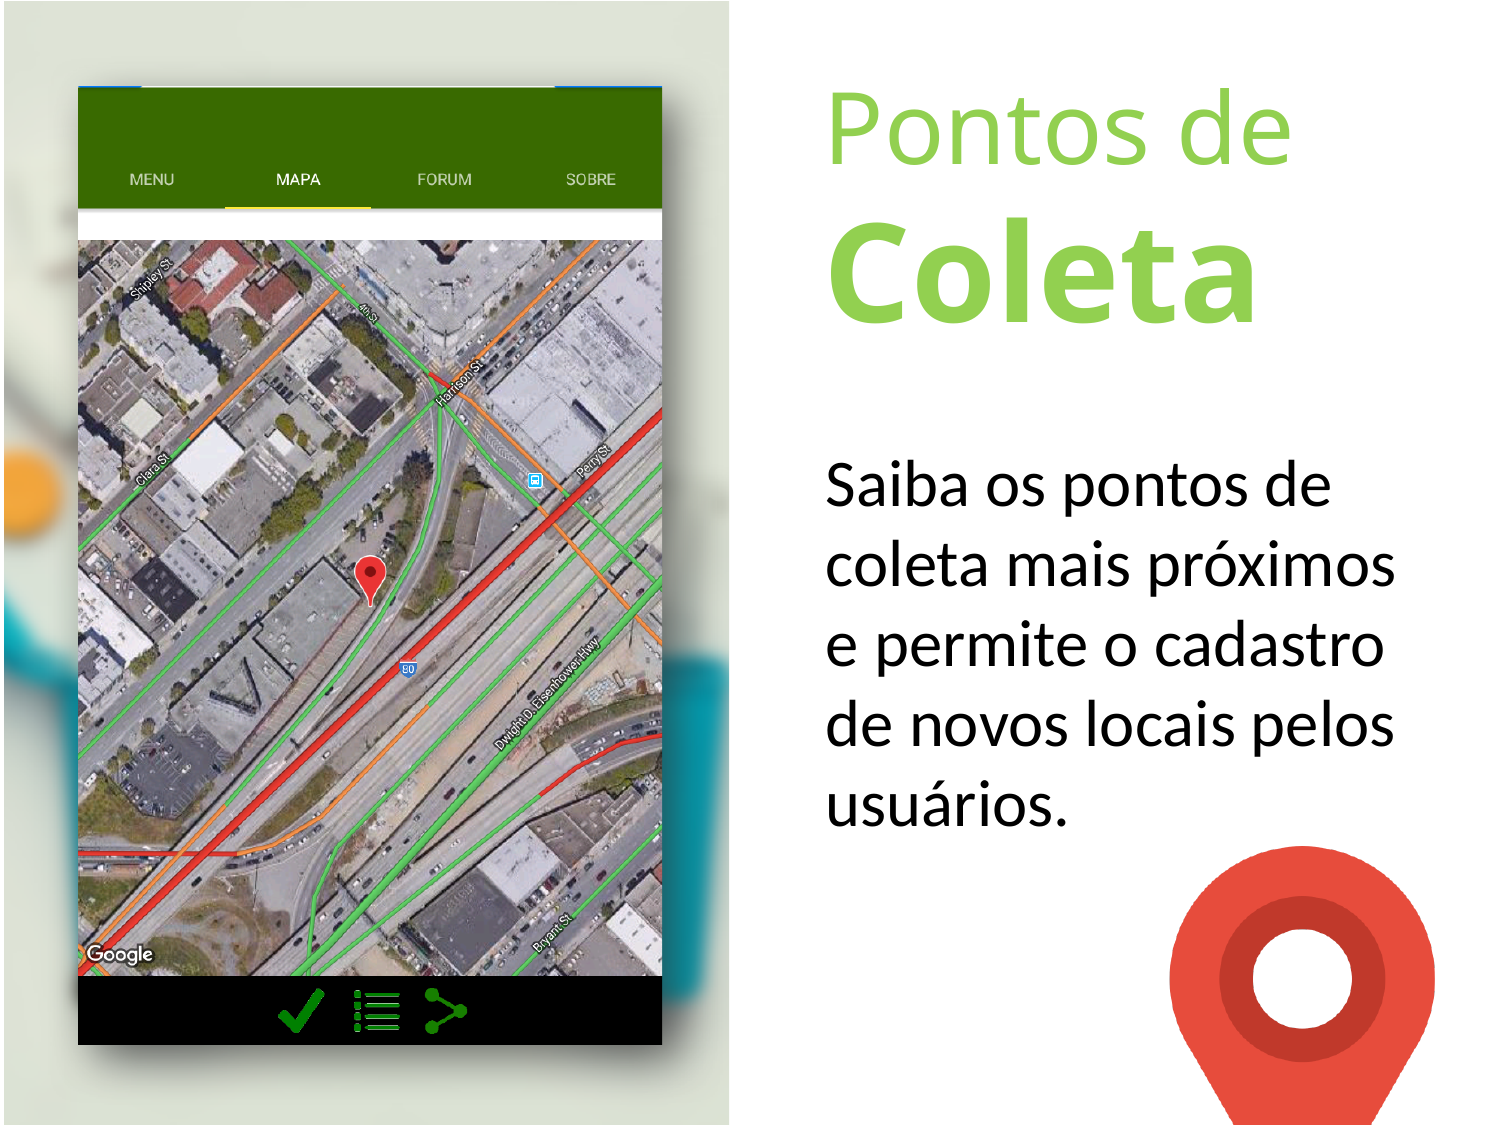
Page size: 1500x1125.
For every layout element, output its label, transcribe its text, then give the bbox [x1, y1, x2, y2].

list Saiba os pontos de coleta mais próximos e permite o cadastro de novos locais pelos usuários. [810, 432, 1437, 953]
picture [3, 1, 730, 1125]
title Pontos de Coleta [809, 113, 1388, 302]
picture [1103, 846, 1500, 1125]
